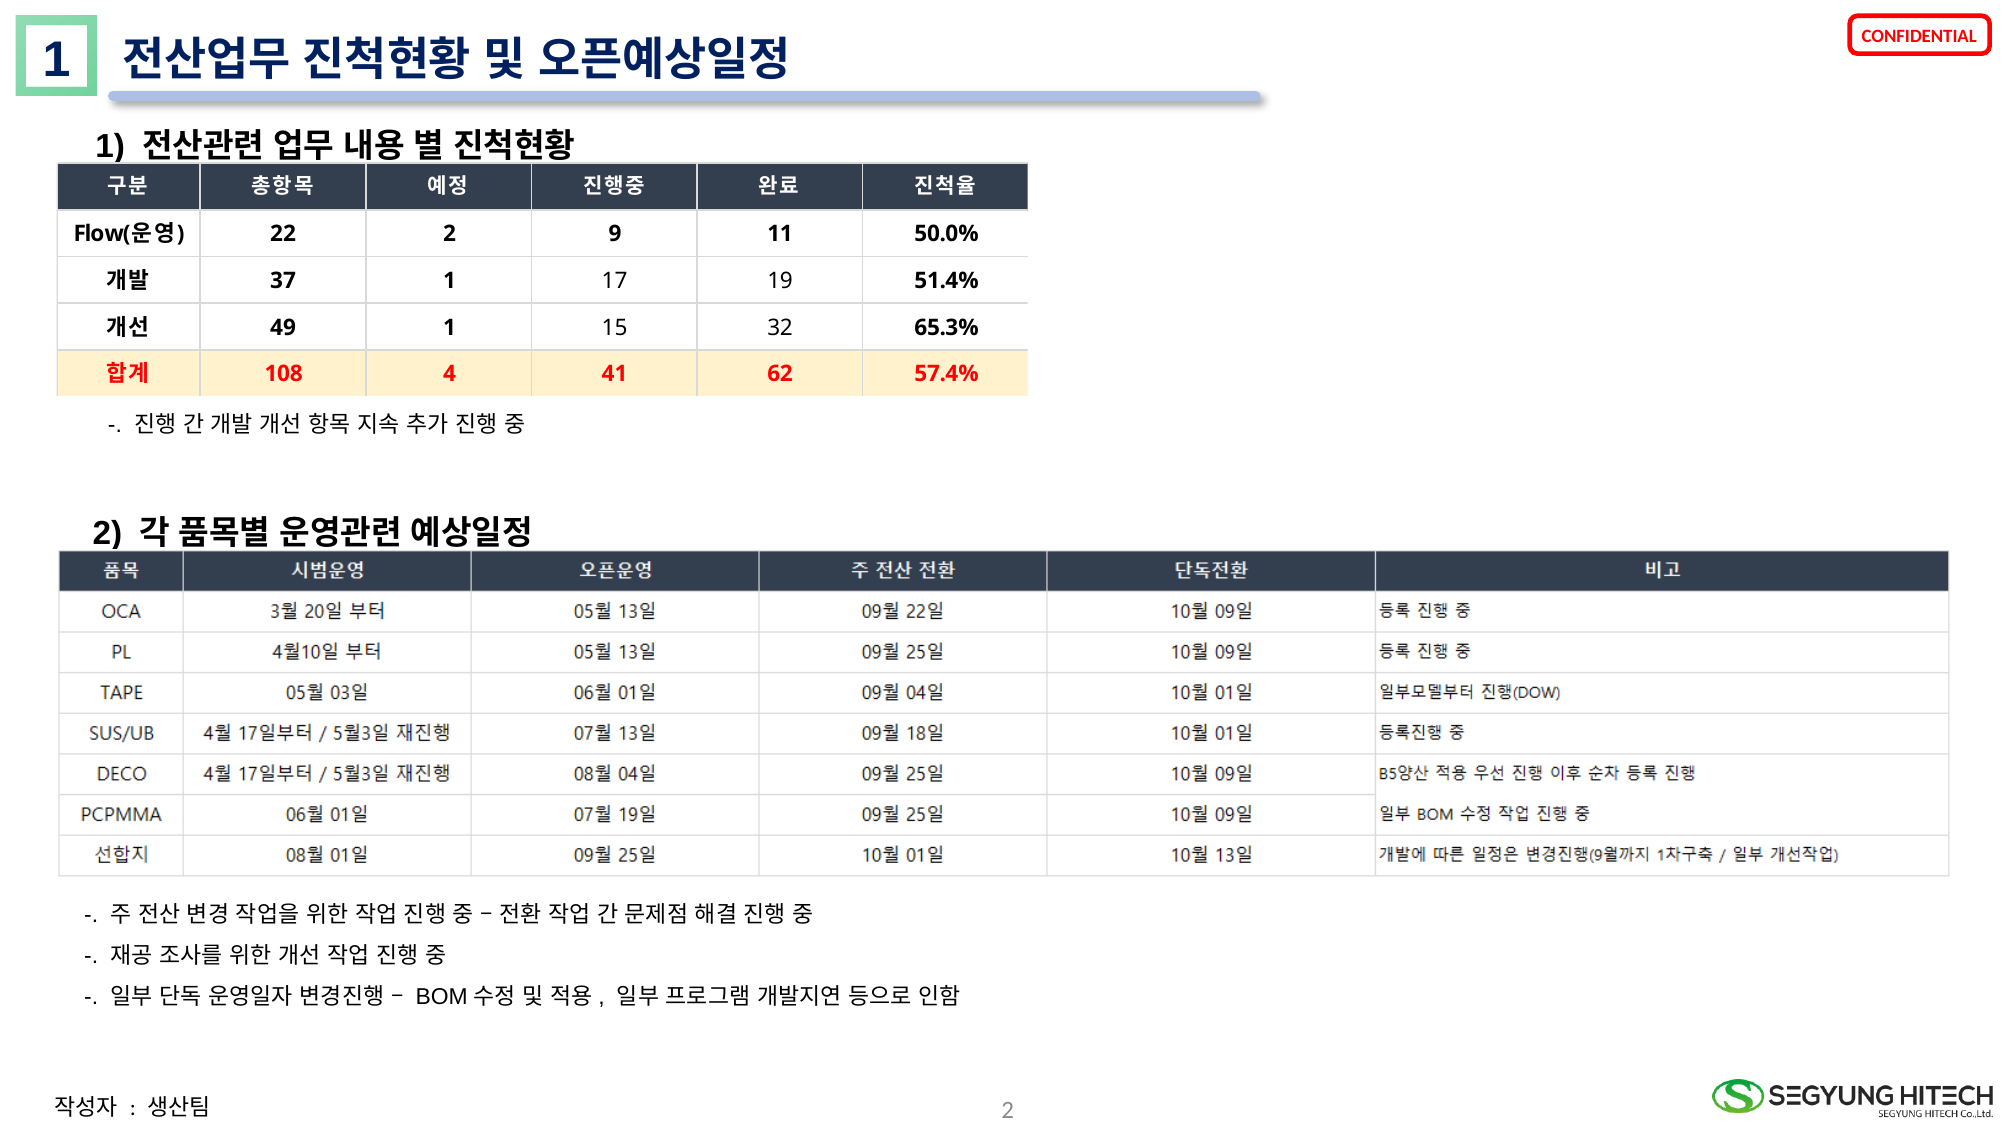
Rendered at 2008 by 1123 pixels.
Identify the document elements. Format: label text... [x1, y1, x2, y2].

text_box -. 주 전산 변경 작업을 위한 작업 진행 중 – 전환 작업 간 문제점 해결 진행 중 -. 재공 조사를 위한 개선 작업 진행 중 -. 일부 단독 운영일자 변경진행 – BOM수정 및 적용, 일부 프로그램 개발지연 등으로 인함 [56, 879, 1086, 1017]
text_box 2) 각 품목별 운영관련 예상일정 [77, 483, 549, 549]
text_box 작성자 : 생산팀 [39, 1084, 226, 1123]
text_box 1 [27, 18, 86, 94]
picture [56, 162, 1030, 398]
picture [1768, 1085, 1993, 1118]
picture [56, 549, 1952, 879]
slide_number 1 [869, 1078, 1030, 1123]
text_box 전산업무 진척현황 및 오픈예상일정 [107, 22, 898, 92]
text_box -. 진행 간 개발 개선 항목 지속 추가 진행 중 [80, 398, 542, 445]
picture [1712, 1079, 1764, 1113]
text_box 1) 전산관련 업무 내용 별 진척현황 [80, 96, 591, 162]
